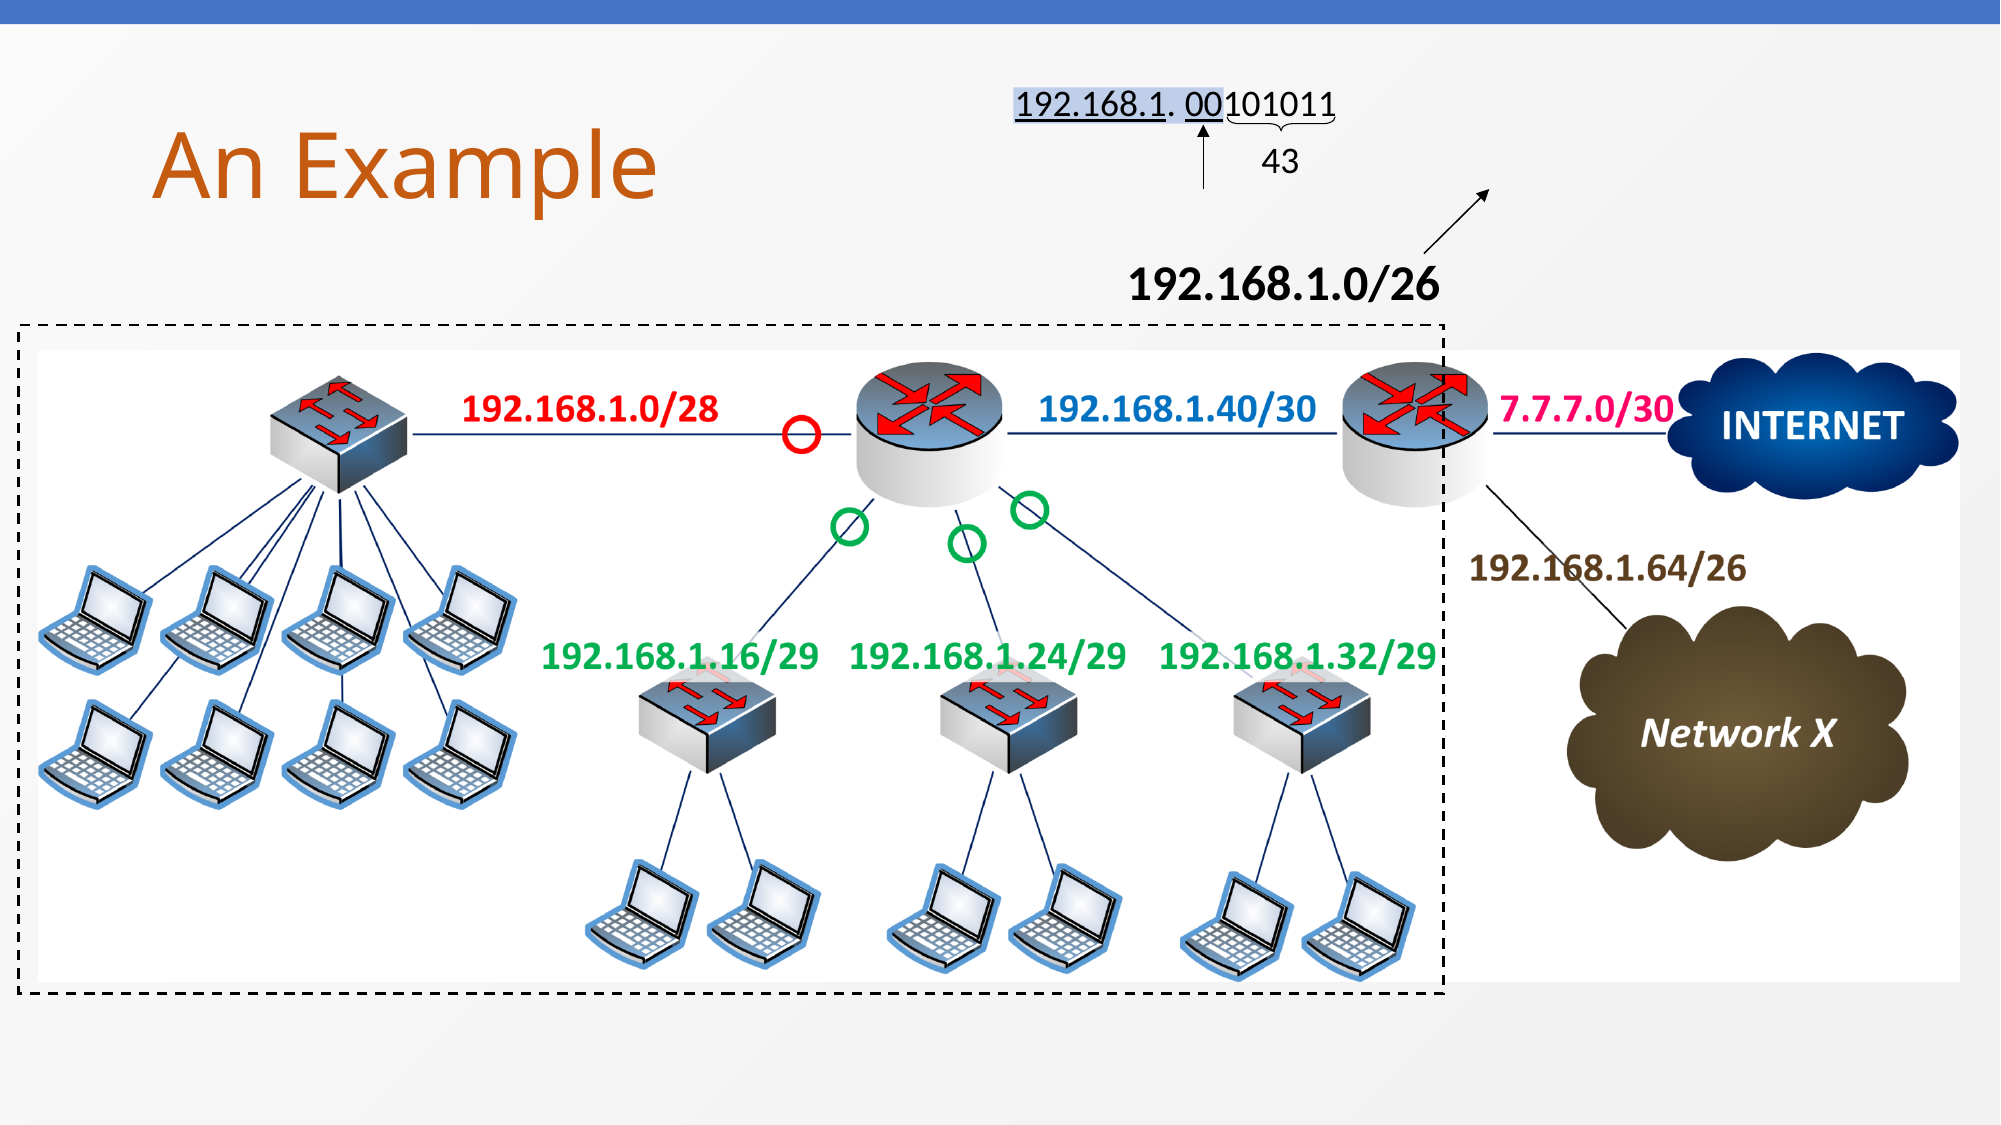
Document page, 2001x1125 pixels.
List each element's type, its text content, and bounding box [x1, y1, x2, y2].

title An Example [137, 59, 1863, 278]
text_box 43 [1246, 128, 1333, 189]
text_box 192.168.1. 00101011 [999, 71, 1793, 132]
text_box [18, 324, 1445, 995]
text_box [1226, 116, 1336, 128]
text_box 192.168.1.0/26 [1111, 243, 1475, 319]
picture [38, 350, 1960, 982]
text_box [0, 0, 2000, 25]
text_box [1423, 189, 1490, 254]
